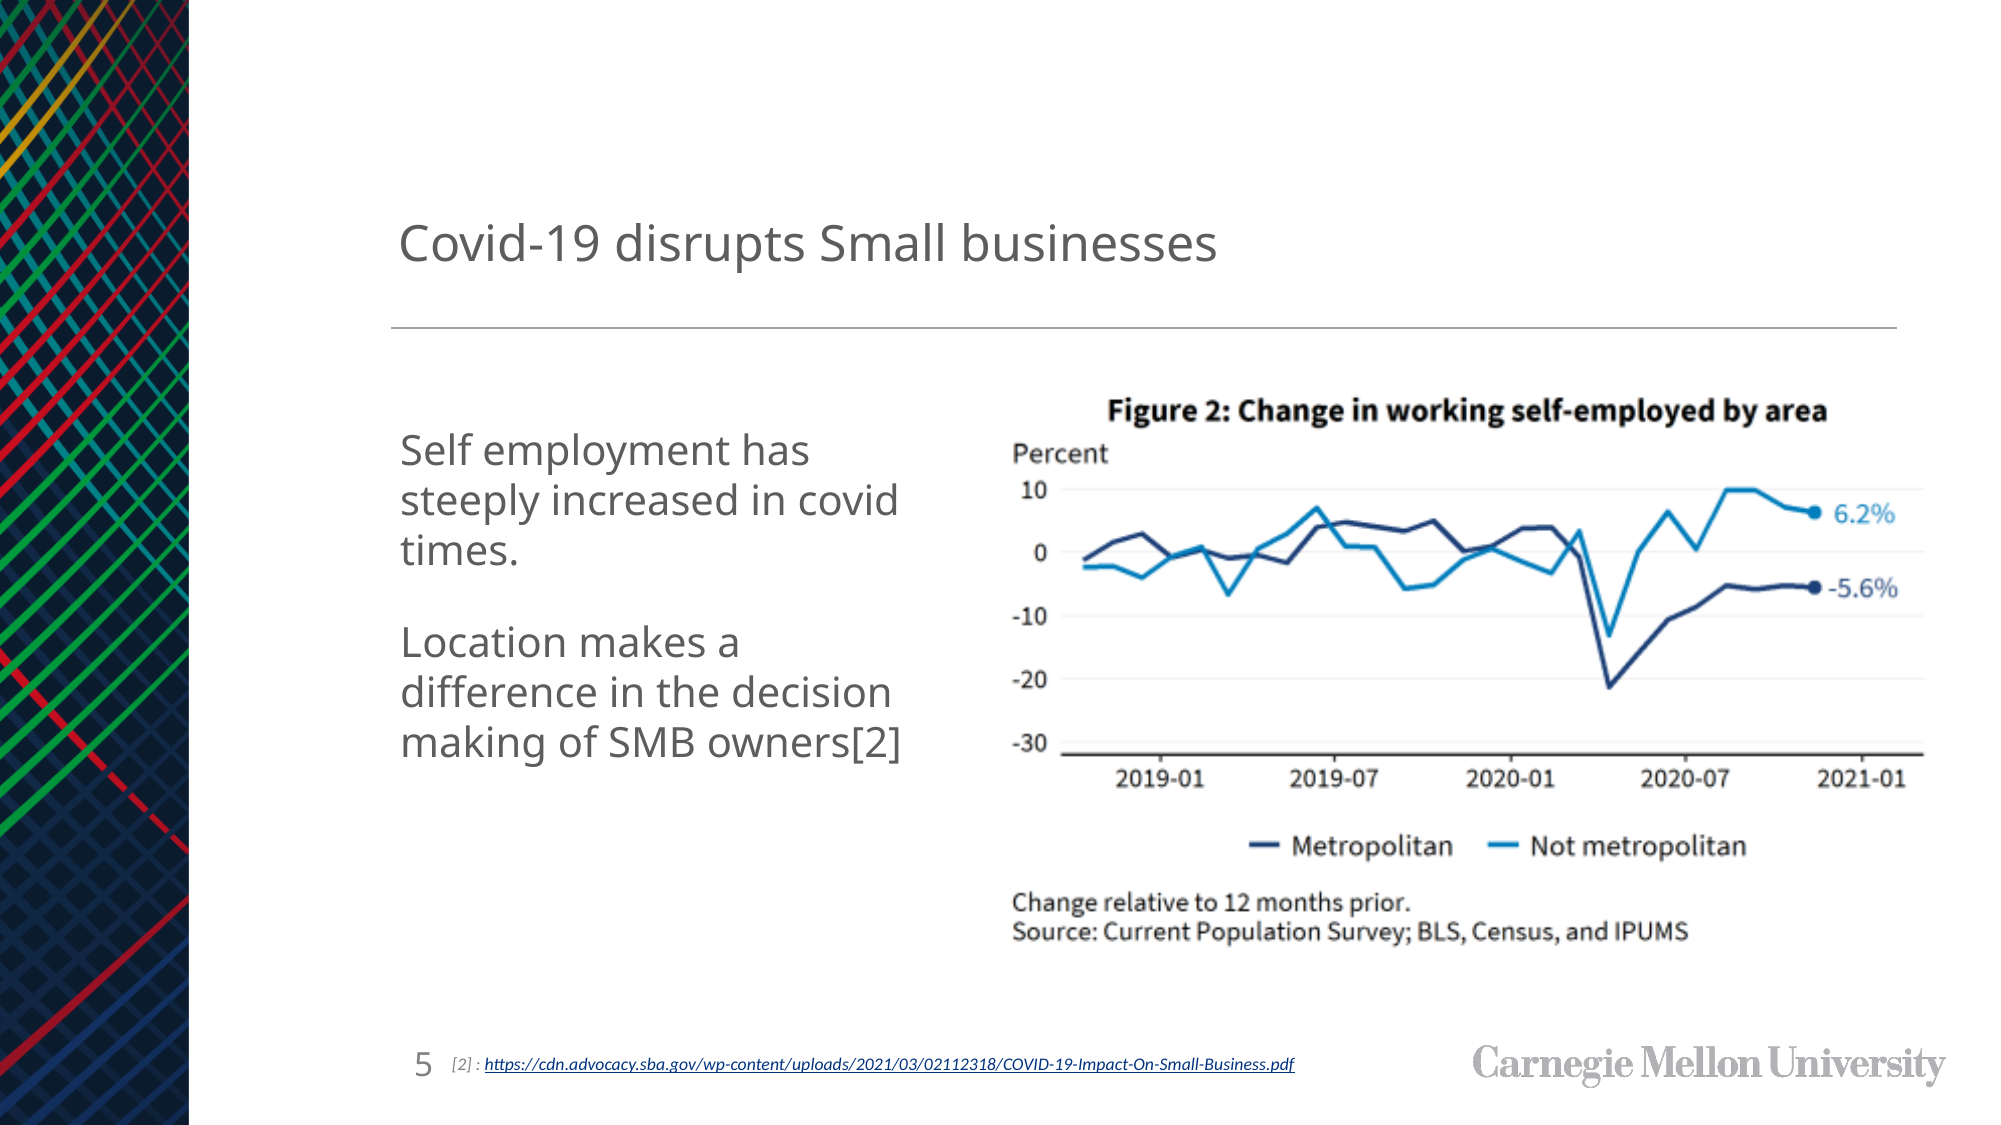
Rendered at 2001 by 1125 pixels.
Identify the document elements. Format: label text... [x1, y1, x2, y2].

list Covid-19 disrupts Small businesses [391, 189, 1357, 296]
picture [1473, 1045, 1946, 1088]
slide_number 5 [383, 732, 441, 1125]
picture [988, 382, 1981, 954]
list Self employment has steeply increased in covid times. Location makes a difference in the decision making of SMB owners[2] [392, 415, 953, 919]
picture [0, 0, 188, 1125]
list [2] : https://cdn.advocacy.sba.gov/wp-content/uploads/2021/03/02112318/COVID-19-Impact-On-Small-Business.pdf [444, 1040, 1391, 1086]
